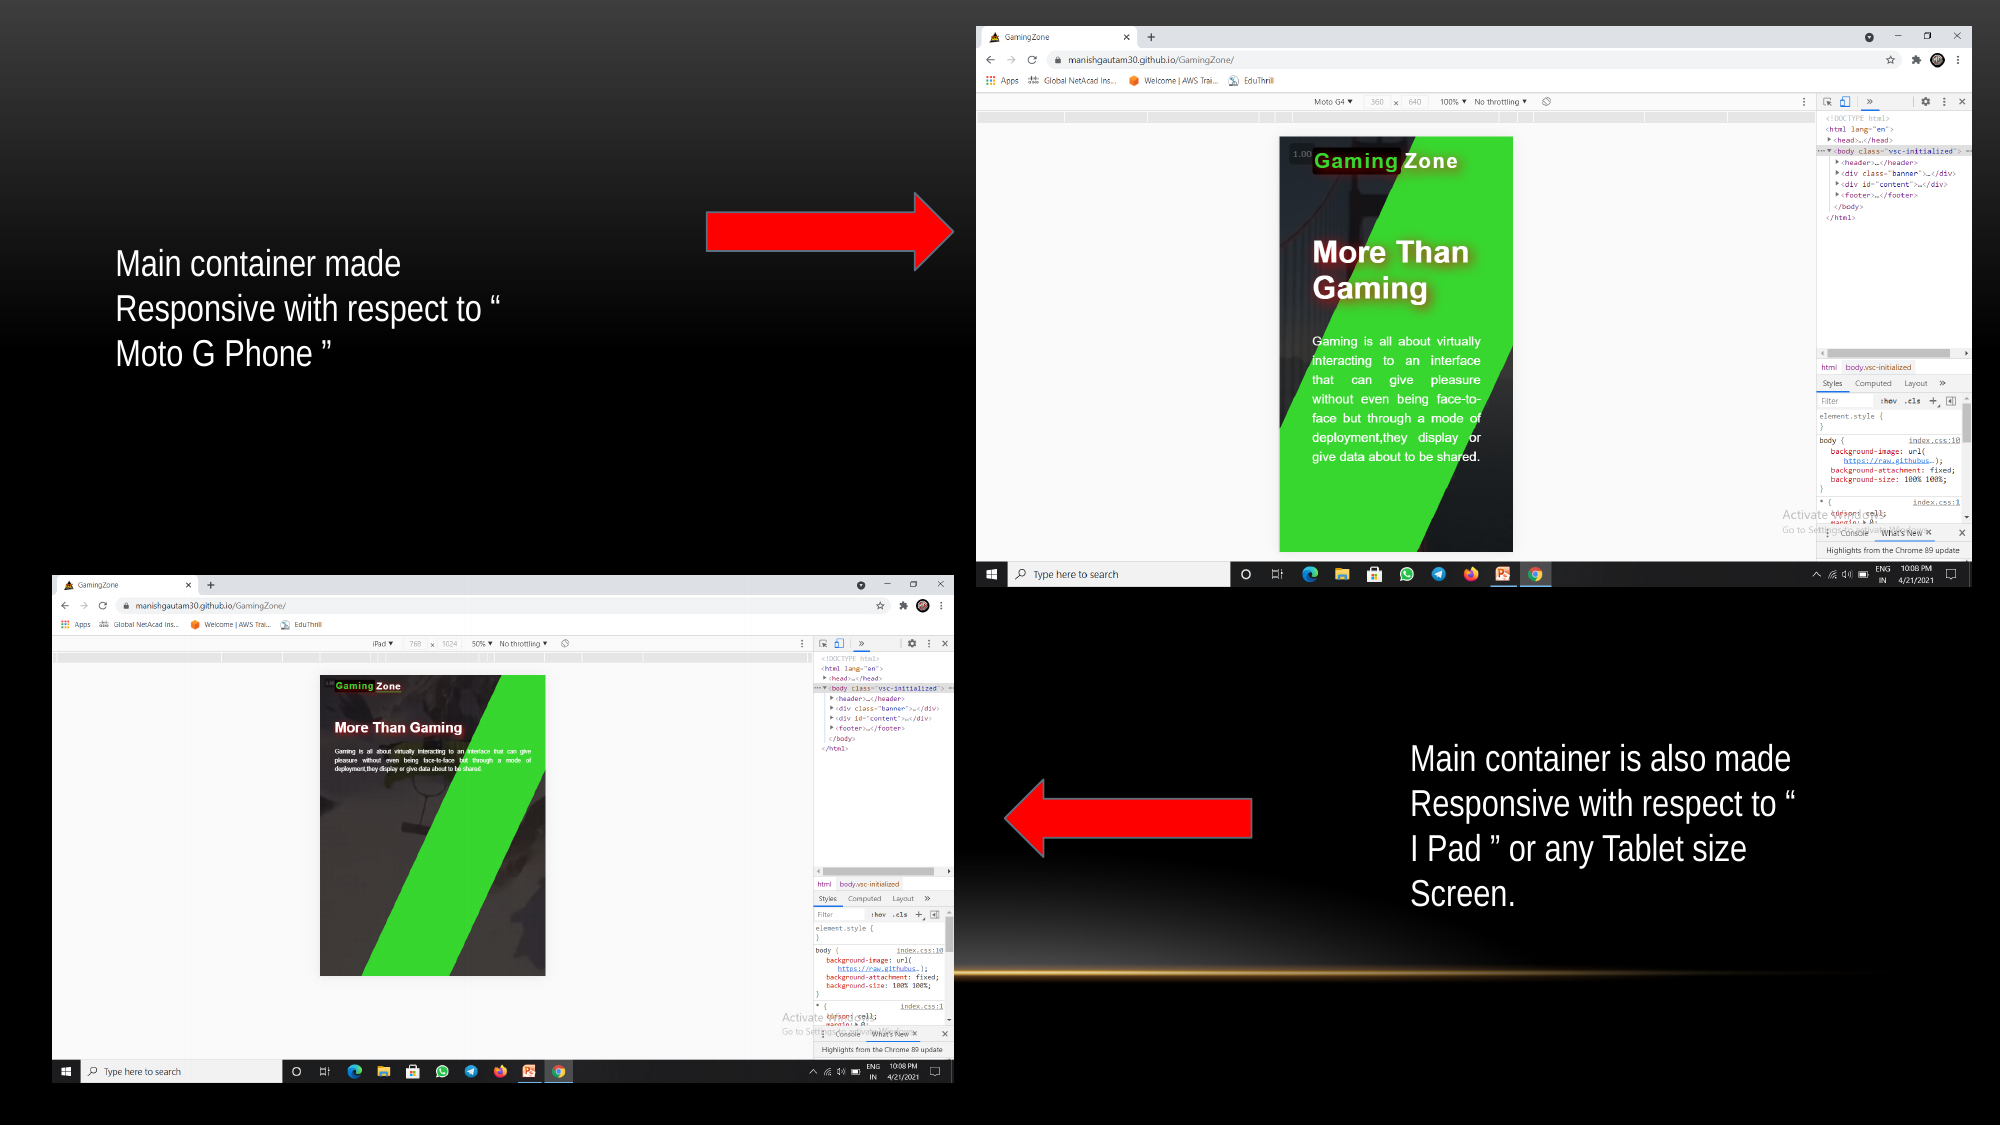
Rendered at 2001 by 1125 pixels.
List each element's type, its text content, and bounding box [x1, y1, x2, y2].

text_box [1004, 778, 1253, 858]
text_box Main container is also made Responsive with respect to “ I Pad ” or any Tablet size Screen. [1395, 726, 1818, 921]
picture [0, 0, 2000, 1125]
text_box [705, 192, 955, 272]
text_box Main container made Responsive with respect to “ Moto G Phone ” [100, 231, 524, 382]
